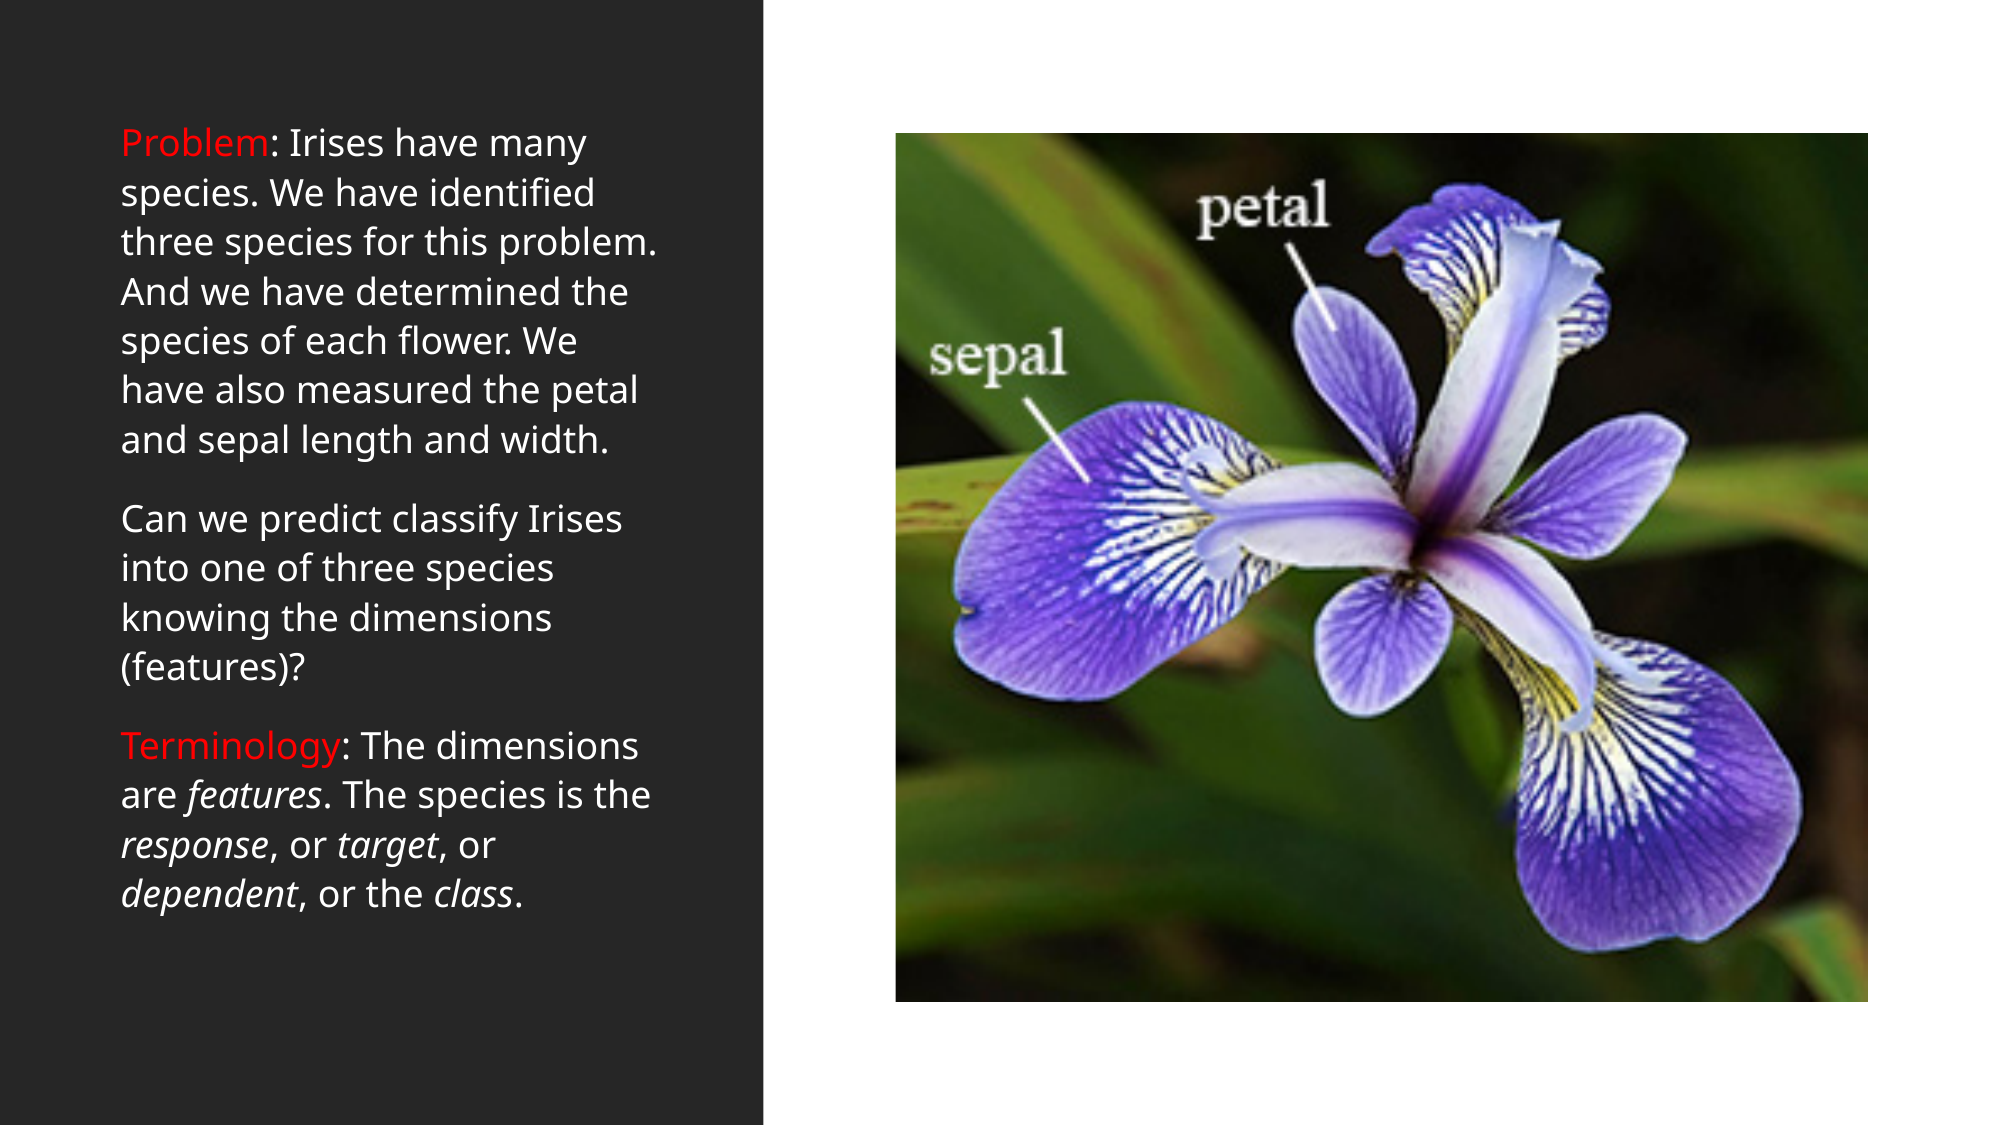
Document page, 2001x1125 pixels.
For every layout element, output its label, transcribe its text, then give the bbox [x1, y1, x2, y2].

picture [894, 132, 1869, 1003]
list Problem: Irises have many species. We have identified three species for this problem. And we have determined the species of each flower. We have also measured the petal and sepal length and width. Can we predict classify Irises into one of three species knowing the dimensions (features)? Terminology: The dimensions are features. The species is the response, or target, or dependent, or the class. [105, 107, 683, 1002]
